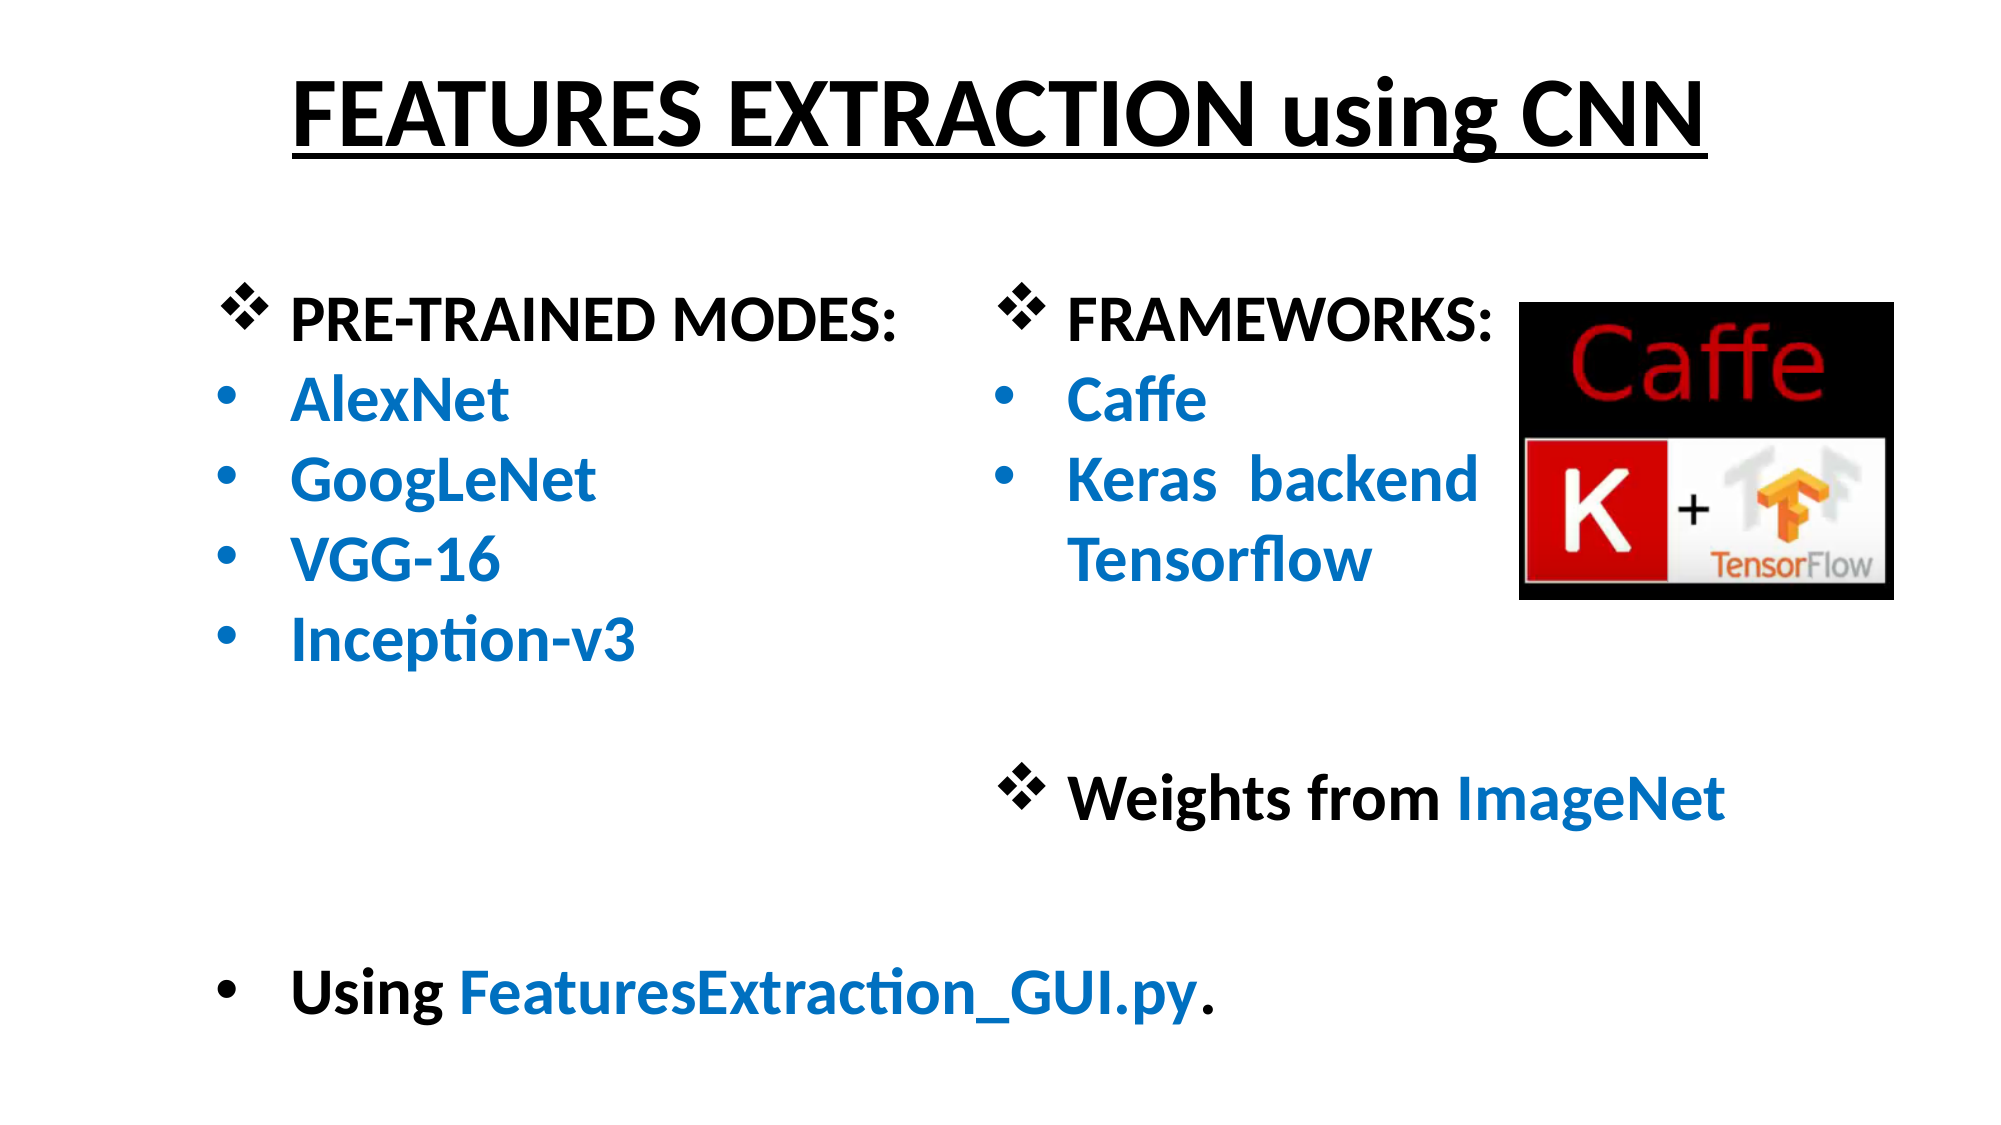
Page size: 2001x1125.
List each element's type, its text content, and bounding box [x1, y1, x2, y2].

picture [1519, 302, 1894, 600]
text_box FRAMEWORKS: Caffe Keras backend Tensorflow Weights from ImageNet [977, 267, 1817, 922]
title FEATURES EXTRACTION using CNN [0, 47, 2000, 180]
text_box Using FeaturesExtraction_GUI.py. [200, 940, 1563, 1036]
text_box PRE-TRAINED MODES: AlexNet GoogLeNet VGG-16 Inception-v3 [200, 267, 977, 762]
